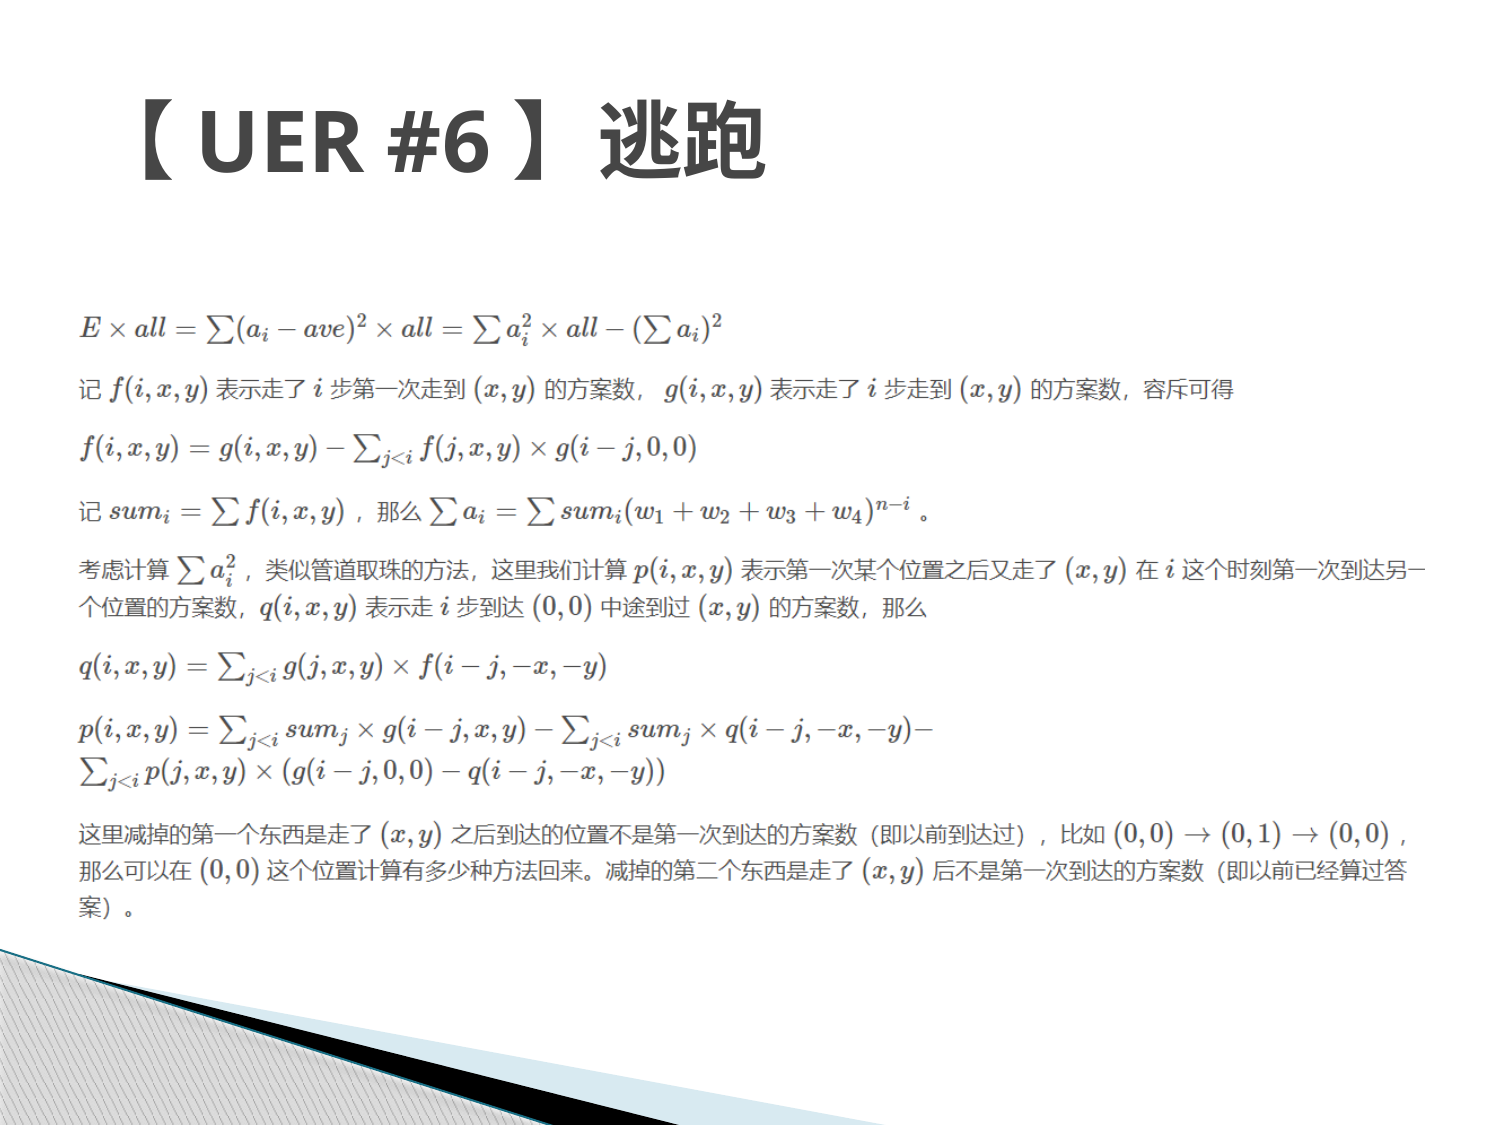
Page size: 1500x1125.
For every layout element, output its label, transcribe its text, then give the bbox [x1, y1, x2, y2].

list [74, 302, 1426, 926]
title 【UER #6】逃跑 [75, 45, 1425, 233]
